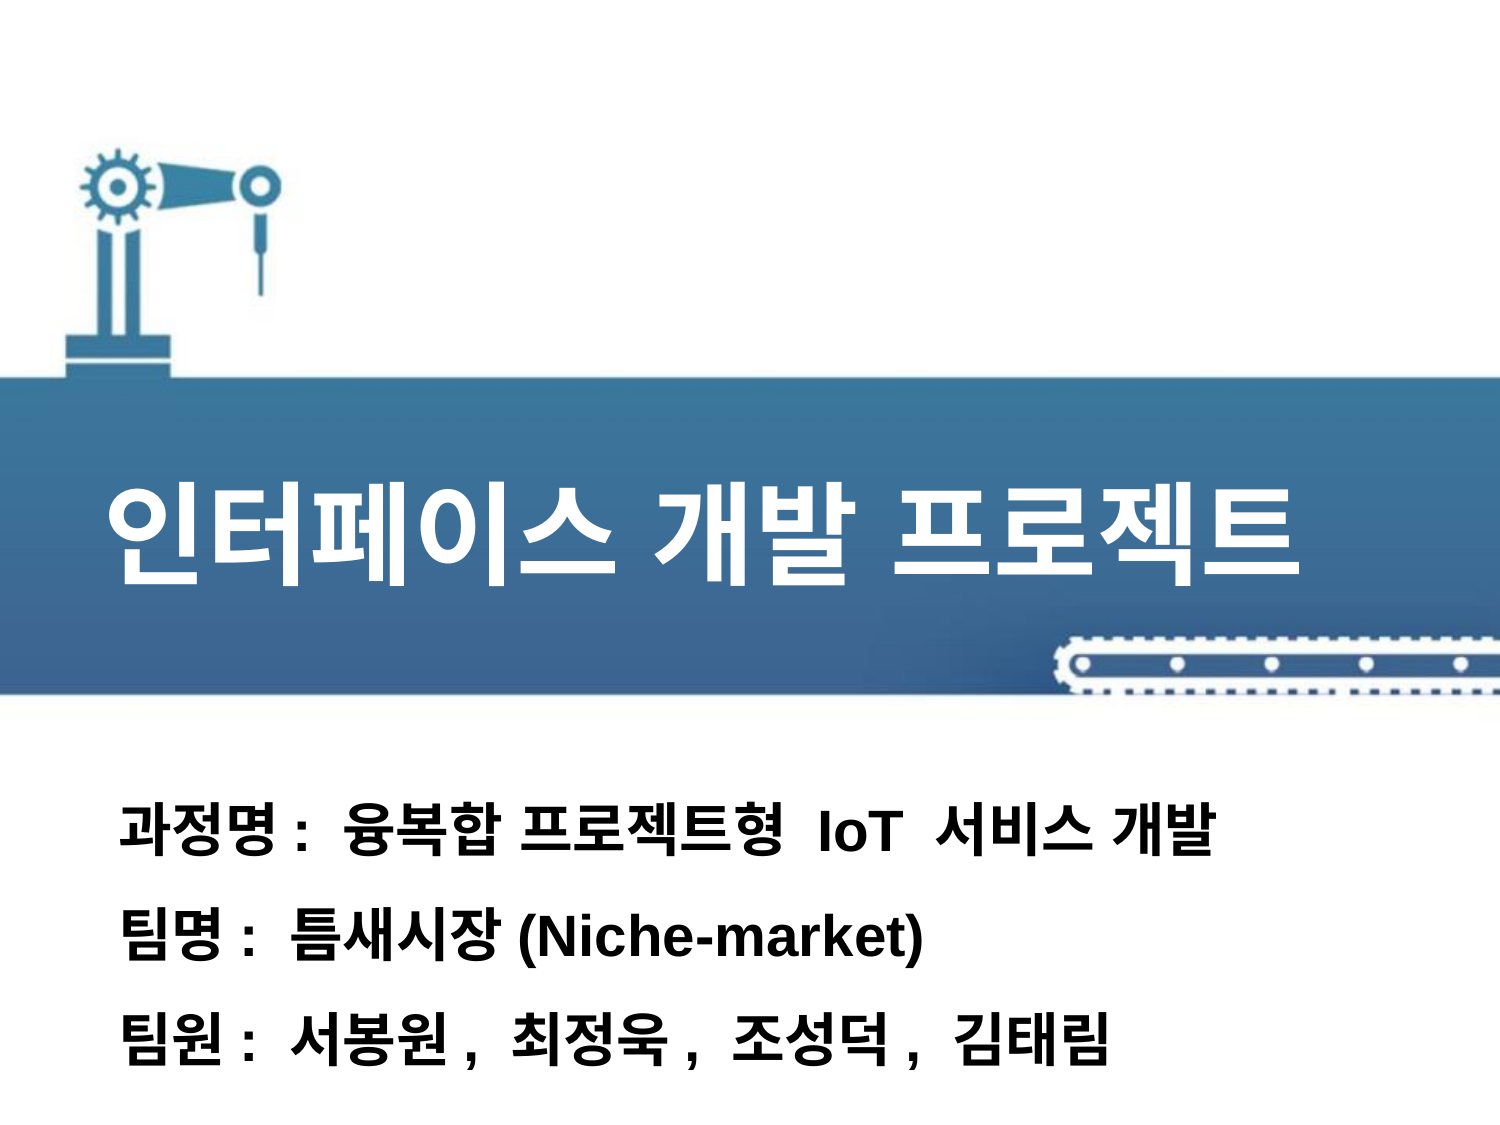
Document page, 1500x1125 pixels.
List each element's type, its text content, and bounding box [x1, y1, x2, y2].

text_box 과정명: 융복합 프로젝트형 IoT 서비스 개발 팀명: 틈새시장(Niche-market) 팀원: 서봉원, 최정욱, 조성덕, 김태림 [103, 750, 1341, 1081]
picture [0, 19, 1500, 1005]
text_box 인터페이스 개발 프로젝트 [88, 456, 1471, 606]
